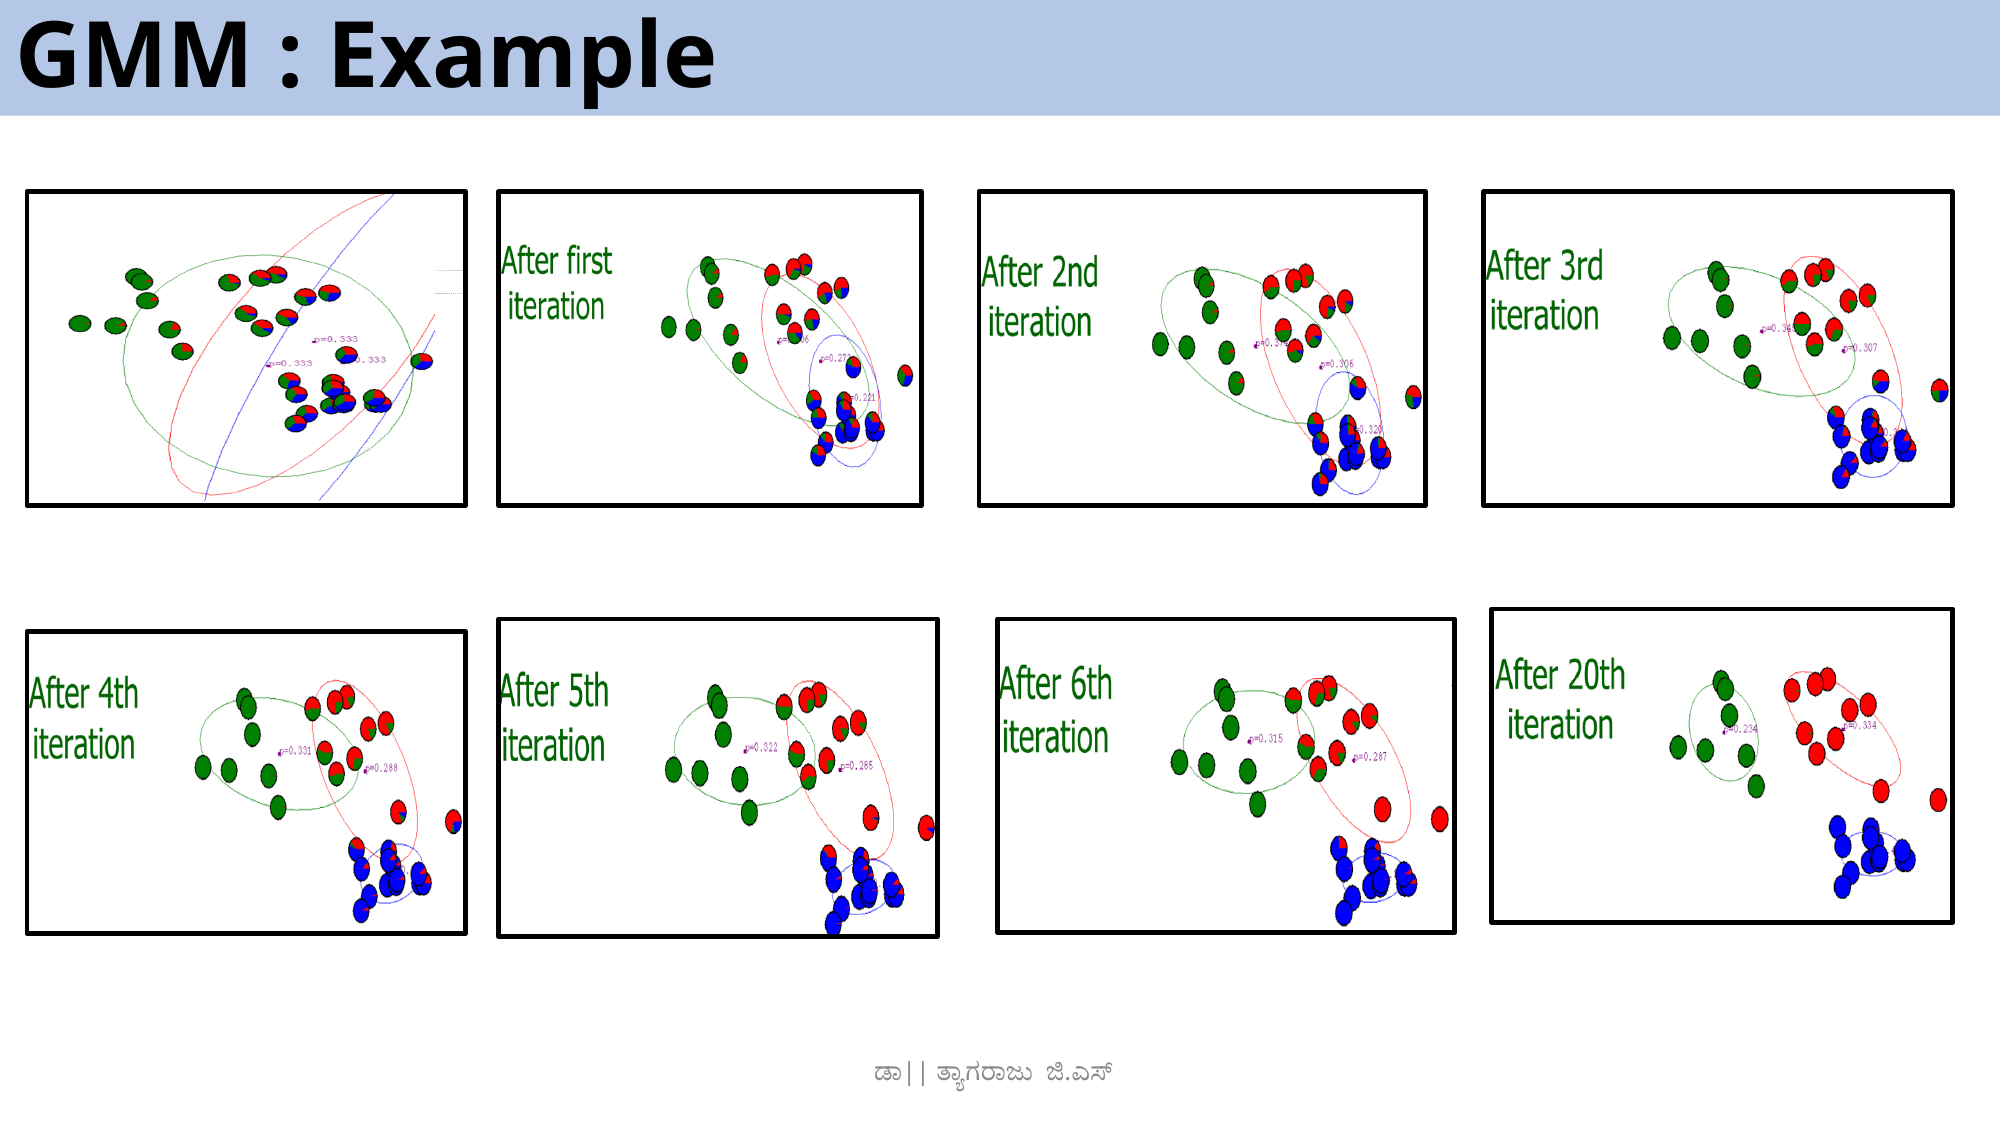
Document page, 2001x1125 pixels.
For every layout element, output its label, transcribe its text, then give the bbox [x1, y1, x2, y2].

picture [1485, 193, 1951, 504]
picture [500, 193, 919, 504]
picture [981, 193, 1424, 504]
picture [500, 621, 936, 935]
title GMM : Example [0, 0, 2000, 116]
picture [1493, 611, 1951, 921]
picture [29, 634, 464, 932]
picture [999, 621, 1453, 931]
footer ಡಾ|| ತ್ಯಾಗರಾಜು ಜಿ.ಎಸ್ [662, 1042, 1338, 1103]
picture [29, 193, 464, 504]
